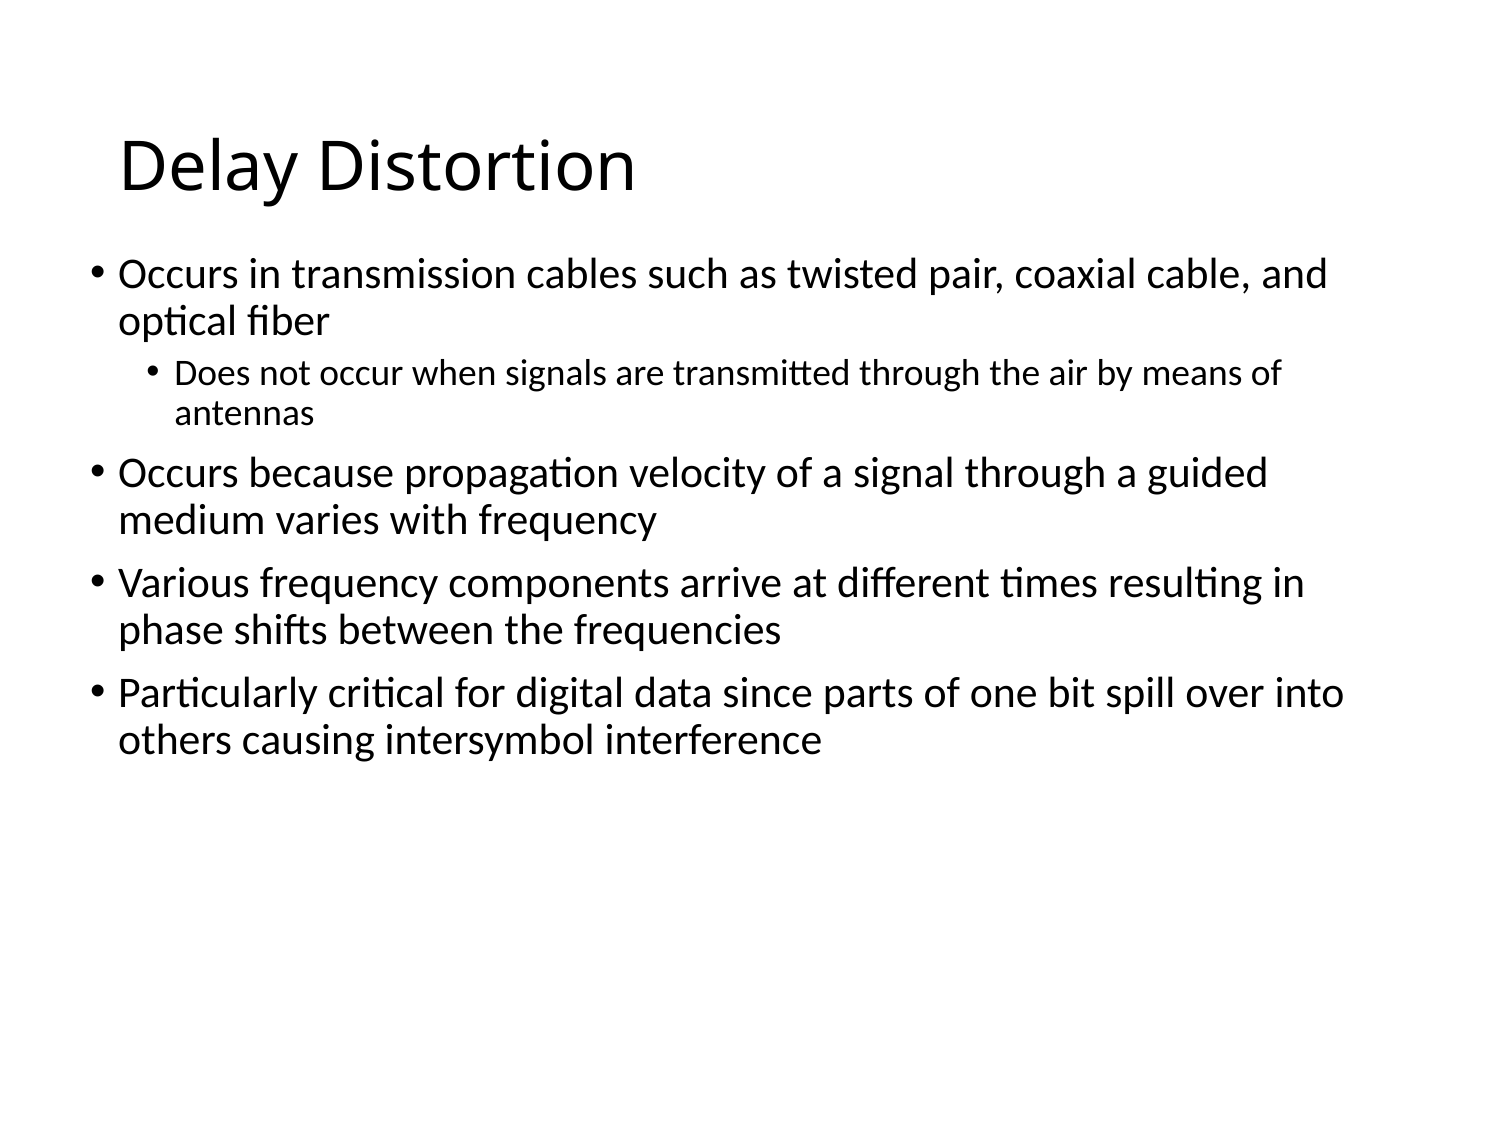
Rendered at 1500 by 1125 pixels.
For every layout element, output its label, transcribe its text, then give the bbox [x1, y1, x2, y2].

list Occurs in transmission cables such as twisted pair, coaxial cable, and optical fiber Does not occur when signals are transmitted through the air by means of antennas Occurs because propagation velocity of a signal through a guided medium varies with frequency Various frequency components arrive at different times resulting in phase shifts between the frequencies Particularly critical for digital data since parts of one bit spill over into others causing intersymbol interference [75, 174, 1425, 1063]
title Delay Distortion [103, 59, 1397, 174]
